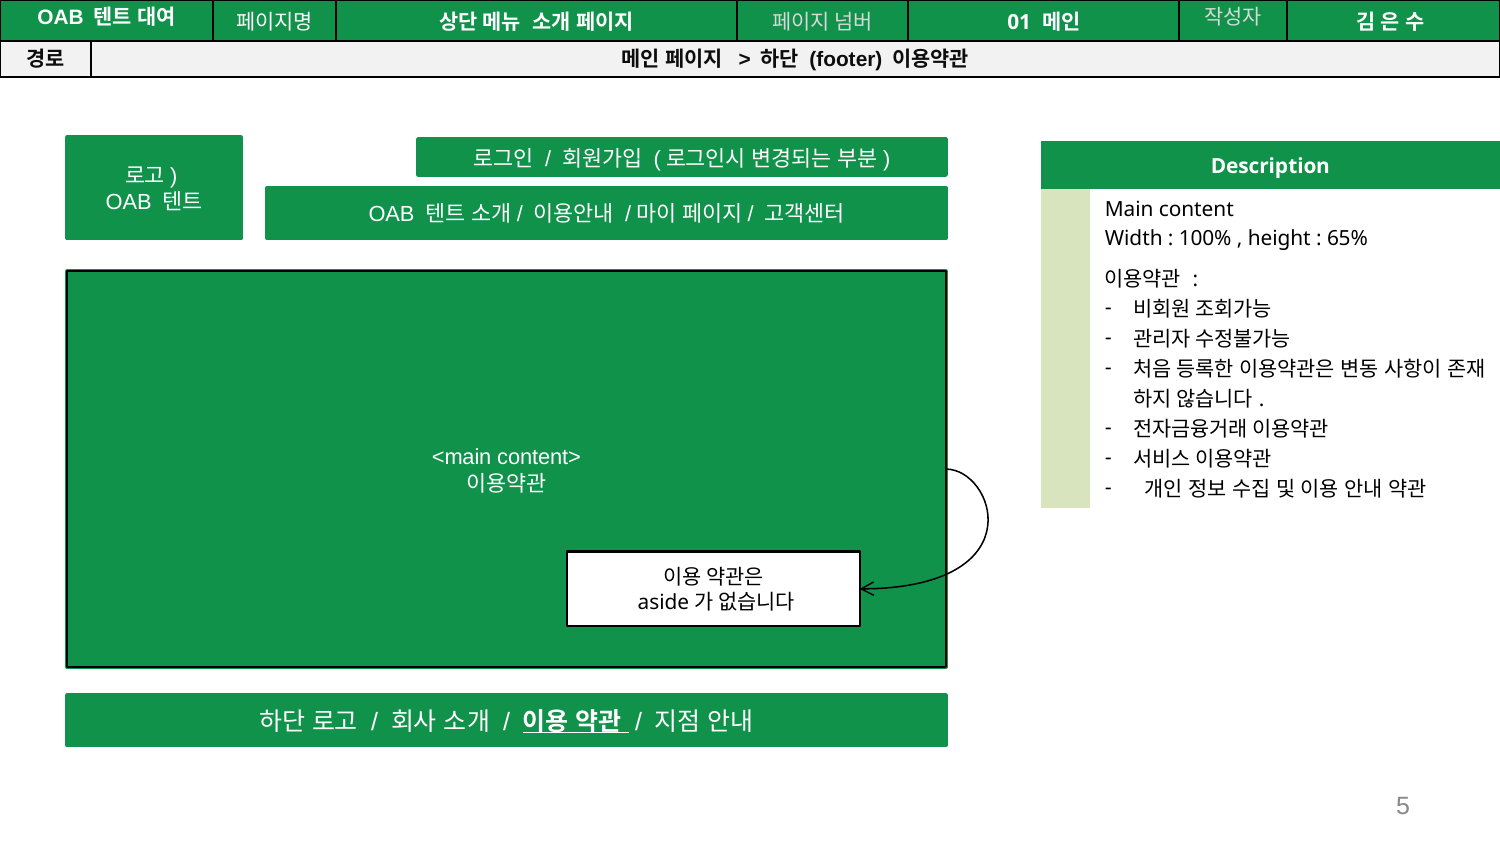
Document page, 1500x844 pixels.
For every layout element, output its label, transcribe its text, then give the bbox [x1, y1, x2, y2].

table_header Description [1041, 141, 1500, 189]
table_header 페이지명 [214, 1, 335, 40]
table_cell 메인 페이지 > 하단 (footer) 이용약관 [92, 42, 1499, 76]
table_cell Main content Width : 100% , height : 65% [1090, 189, 1500, 257]
table_cell 경로 [1, 42, 90, 76]
table_cell 이용약관 : 비회원 조회가능 관리자 수정불가능 처음 등록한 이용약관은 변동 사항이 존재 하지 않습니다. 전자금융거래 이용약관 서비스 이용약관 개인 정보 수집 및 이용 안내 약관 [1090, 257, 1500, 508]
table_cell [1041, 189, 1090, 257]
table_header 김 은 수 [1288, 1, 1499, 40]
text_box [66, 137, 947, 746]
table_header 01 메인 [909, 1, 1178, 40]
table_header OAB 텐트 대여 [1, 1, 212, 40]
slide_number 5 [1074, 782, 1425, 827]
table_header 페이지 넘버 [738, 1, 907, 40]
table_header 작성자 [1180, 1, 1286, 40]
table_header 상단 메뉴 소개 페이지 [337, 1, 736, 40]
table_cell [1041, 257, 1090, 508]
